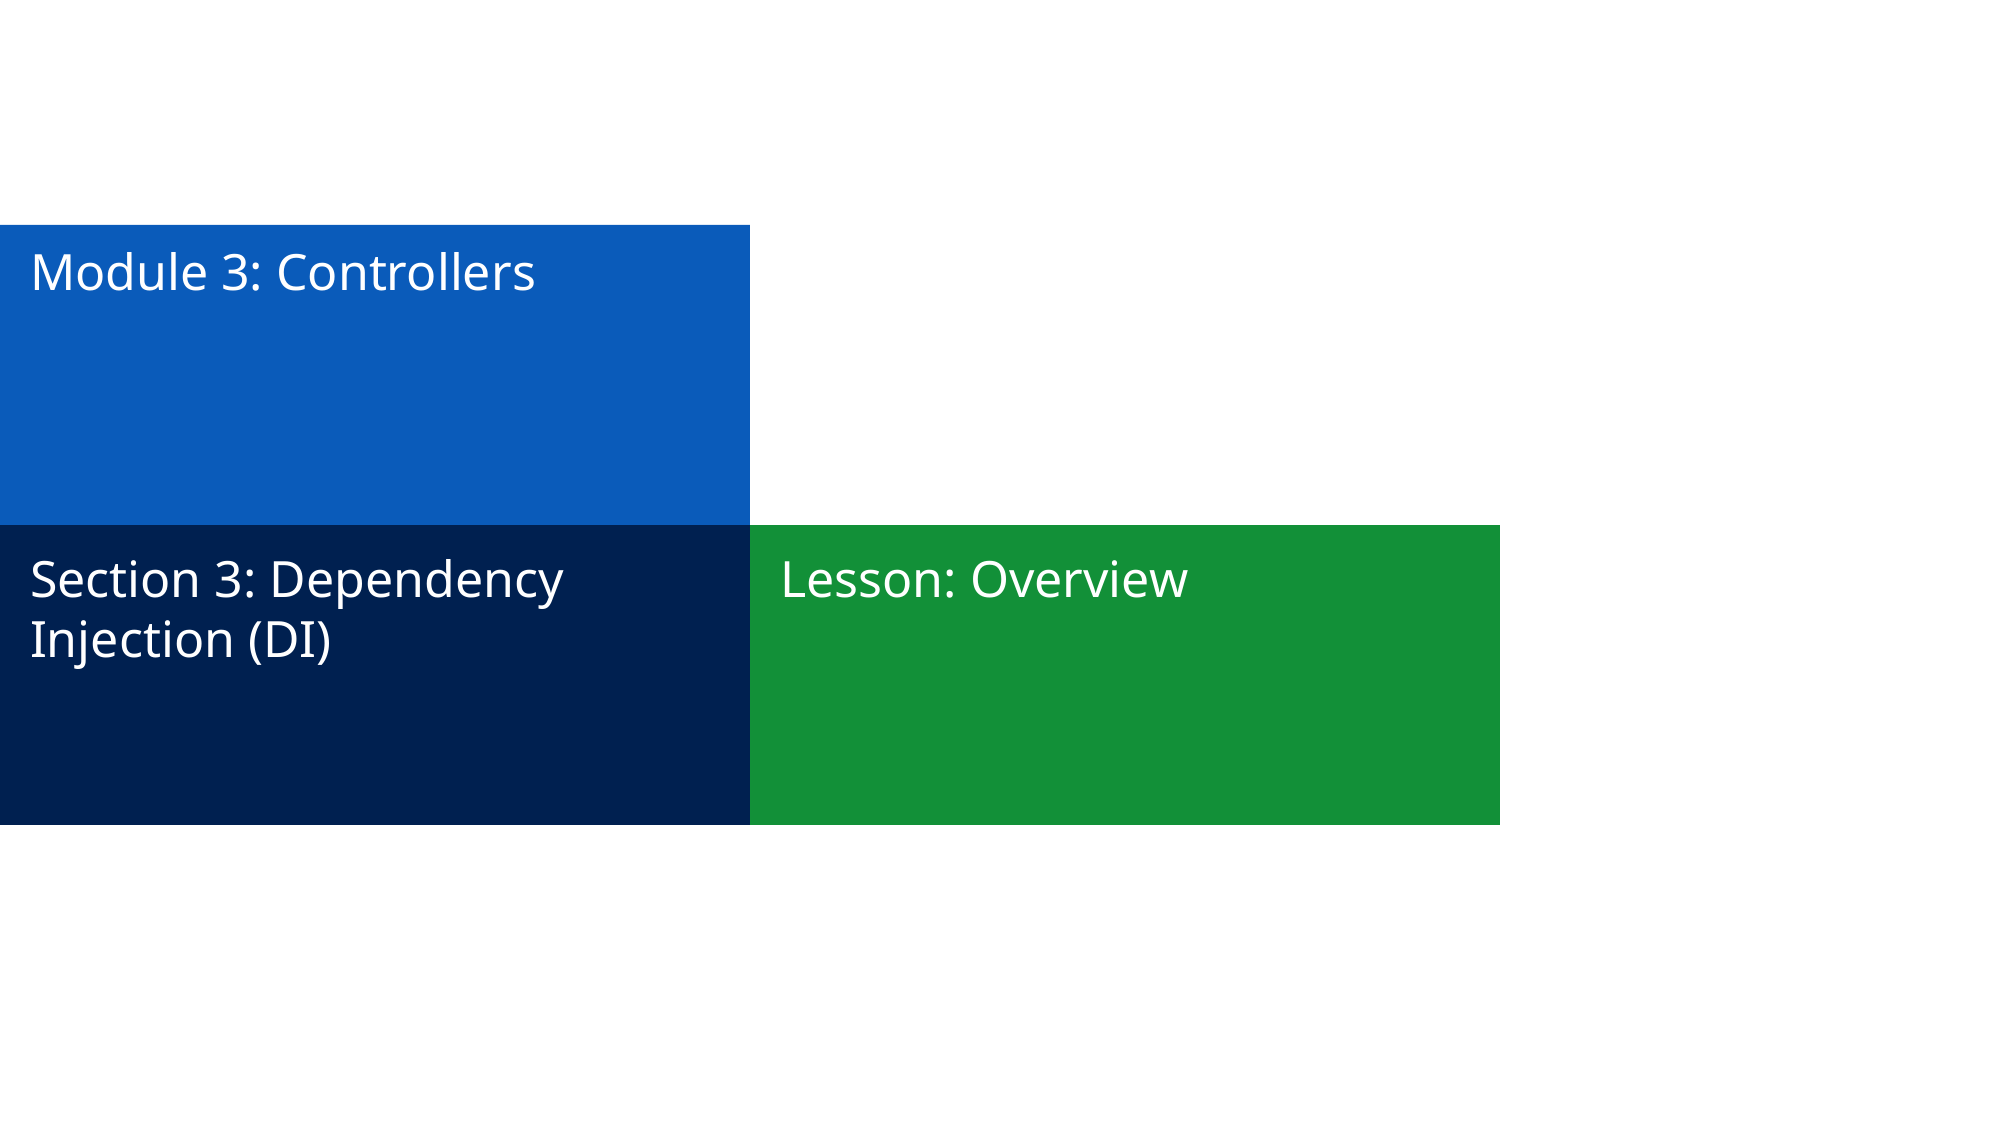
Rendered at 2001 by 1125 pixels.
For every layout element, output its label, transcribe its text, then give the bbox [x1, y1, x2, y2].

list Lesson: Overview [750, 525, 1500, 825]
list Section 3: Dependency Injection (DI) [0, 525, 750, 825]
title Module 3: Controllers [0, 224, 750, 525]
